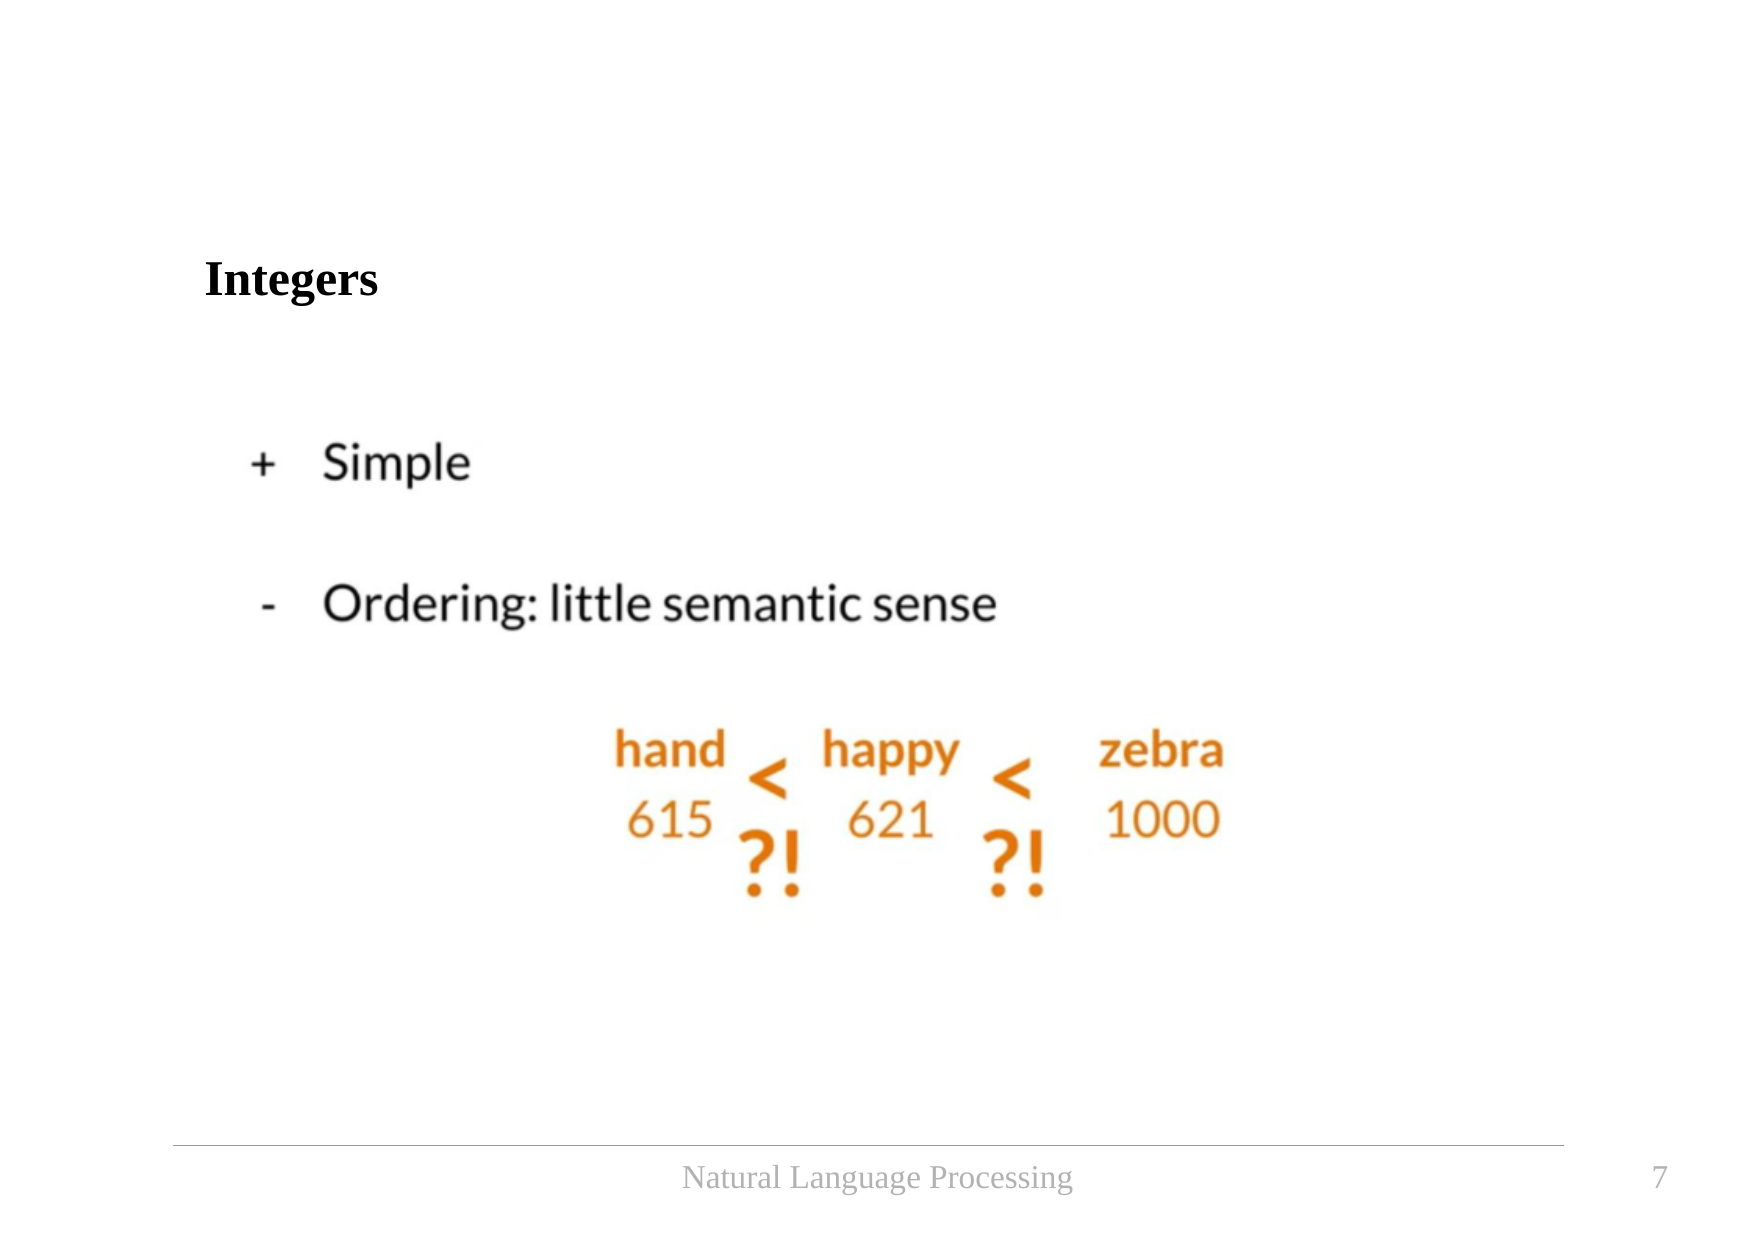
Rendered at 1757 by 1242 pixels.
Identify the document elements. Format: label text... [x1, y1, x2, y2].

slide_number 7 [1264, 1154, 1669, 1196]
footer Natural Language Processing [597, 1154, 1160, 1196]
text_box Integers [202, 243, 1646, 306]
picture [172, 401, 1305, 922]
